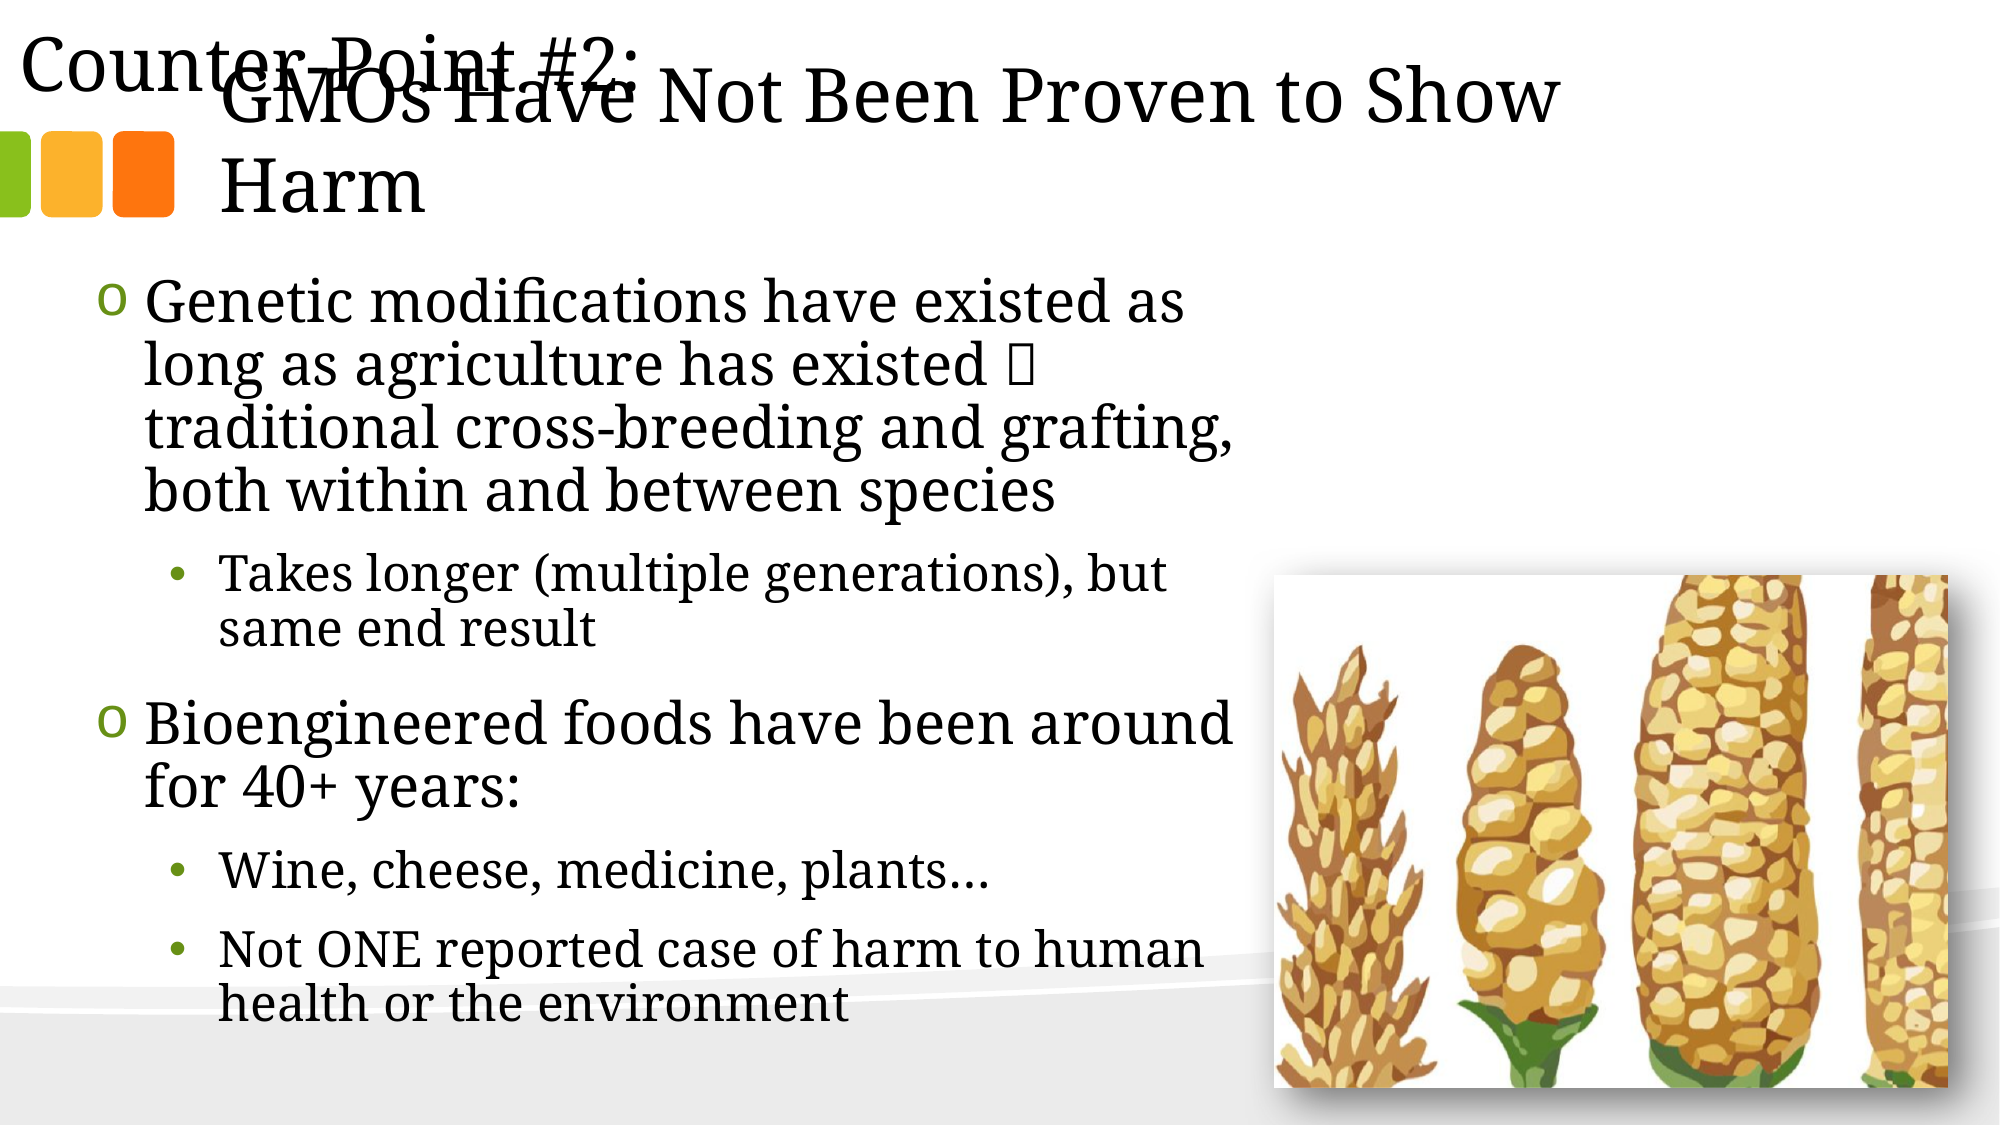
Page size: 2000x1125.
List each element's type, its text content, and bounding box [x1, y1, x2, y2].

title GMOs Have Not Been Proven to Show Harm [199, 24, 1800, 238]
picture [1274, 575, 1948, 1088]
text_box Counter-Point #2: [0, 16, 1713, 116]
list Genetic modifications have existed as long as agriculture has existed  traditional cross-breeding and grafting, both within and between species Takes longer (multiple generations), but same end result Bioengineered foods have been around for 40+ years: Wine, cheese, medicine, plants… Not ONE reported case of harm to human health or the environment [74, 262, 1263, 1088]
